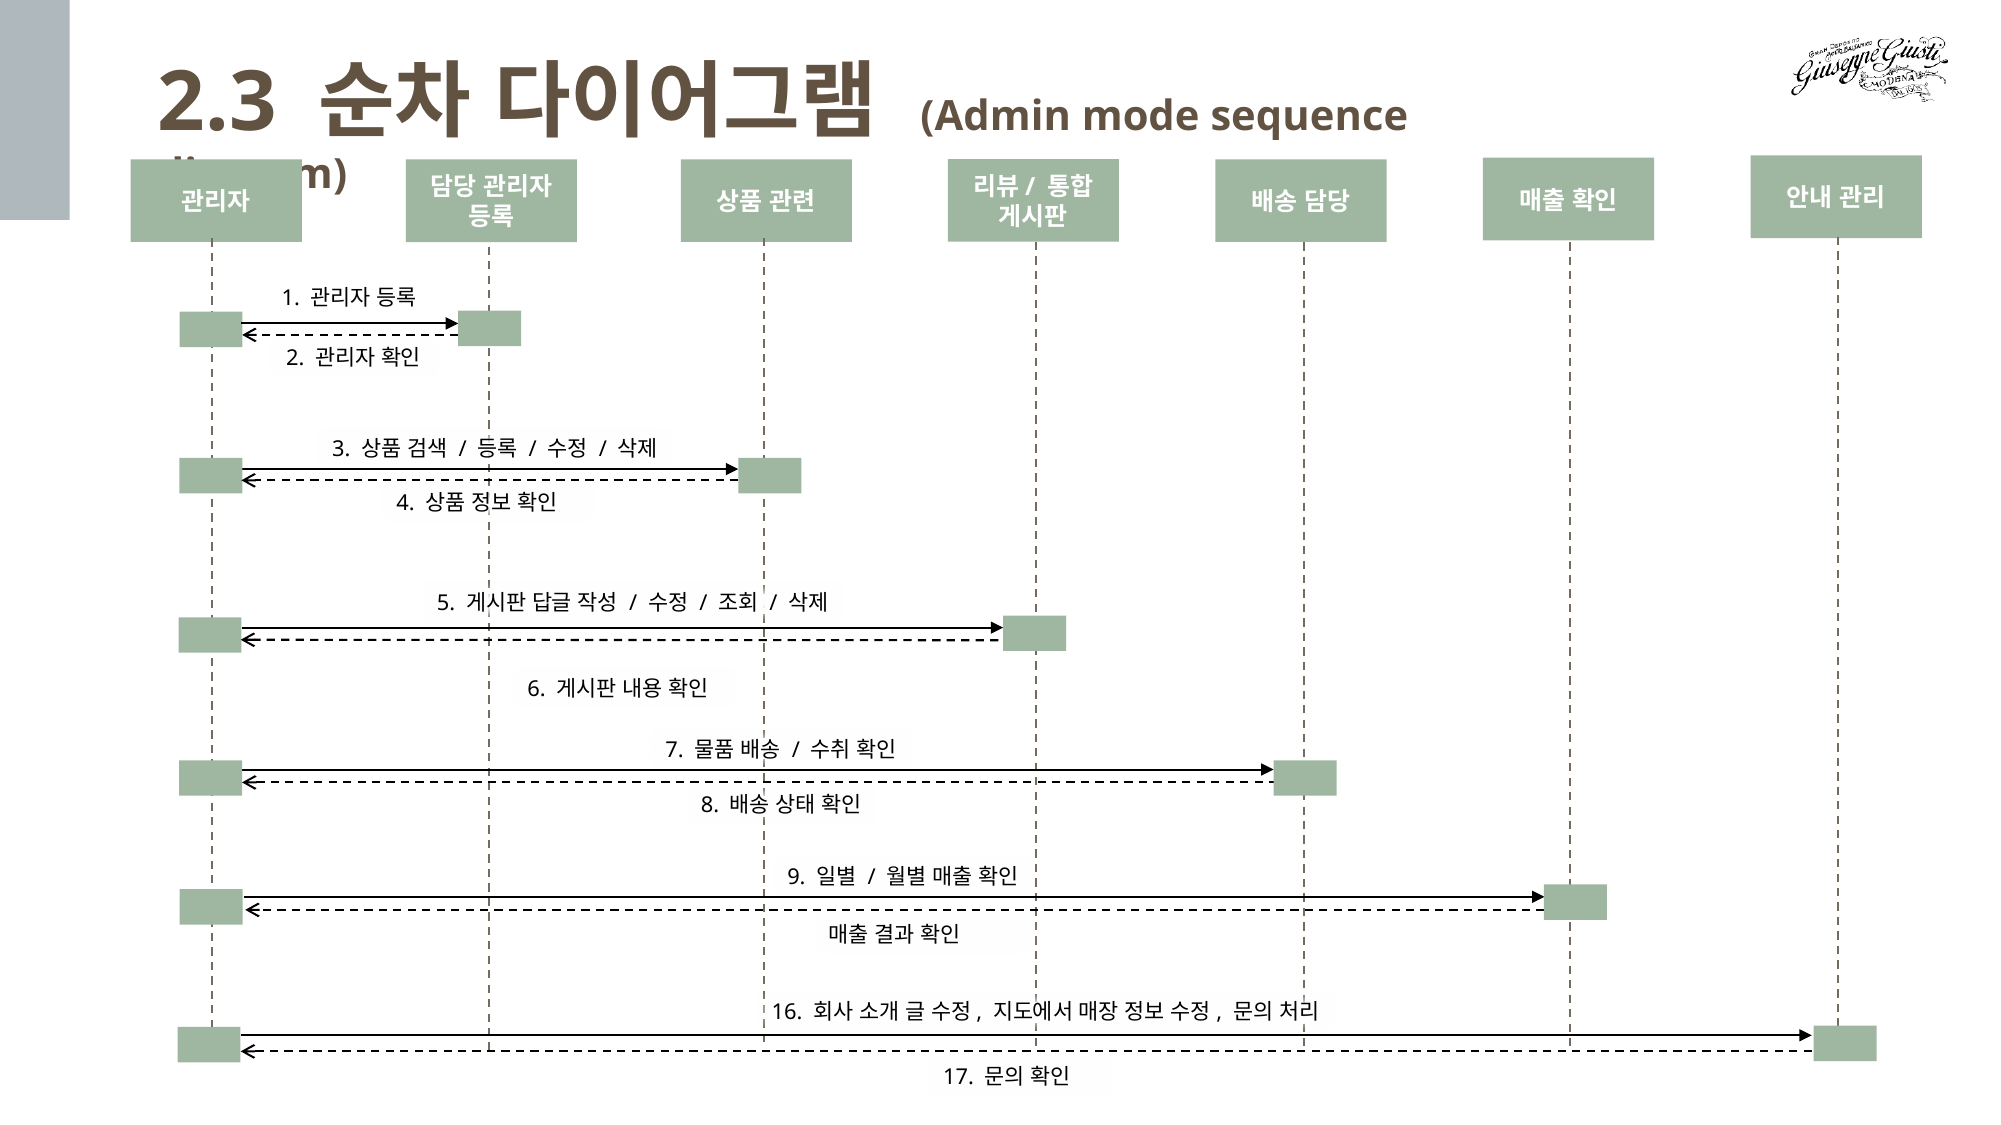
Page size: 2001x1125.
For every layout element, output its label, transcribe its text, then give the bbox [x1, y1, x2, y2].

text_box 3. 상품 검색 / 등록 / 수정 / 삭제 [334, 444, 483, 452]
text_box 3. 상품 검색 / 등록 / 수정 / 삭제 [493, 444, 656, 452]
text_box [217, 887, 245, 927]
text_box 2. 관리자 확인 [285, 354, 422, 361]
text_box [177, 887, 207, 927]
text_box 17. 문의 확인 [945, 1072, 1097, 1079]
text_box [0, 0, 72, 222]
text_box [1575, 882, 1609, 922]
text_box 8. 배송 상태 확인 [702, 800, 758, 808]
text_box 매출 결과 확인 [831, 930, 1022, 938]
text_box [493, 309, 523, 348]
text_box [1542, 882, 1565, 922]
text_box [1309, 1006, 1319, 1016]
text_box 9. 일별 / 월별 매출 확인 [789, 872, 1017, 880]
text_box [1001, 613, 1031, 653]
text_box [177, 758, 207, 798]
text_box [176, 615, 207, 655]
text_box [1812, 1024, 1879, 1063]
text_box 매출 확인 [1481, 156, 1656, 242]
text_box 안내 관리 [1748, 153, 1924, 240]
text_box 8. 배송 상태 확인 [768, 800, 861, 808]
text_box 6. 게시판 내용 확인 [529, 683, 720, 691]
text_box 4. 상품 정보 확인 [493, 498, 578, 506]
text_box [217, 758, 244, 798]
text_box 5. 게시판 답글 작성 / 수정 / 조회 / 삭제 [493, 598, 758, 606]
text_box [456, 309, 484, 348]
text_box [217, 615, 244, 655]
text_box 16. 회사 소개 글 수정, 지도에서 매장 정보 수정, 문의 처리 [1040, 1006, 1298, 1016]
text_box 4. 상품 정보 확인 [398, 498, 484, 506]
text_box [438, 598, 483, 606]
text_box [177, 310, 207, 349]
text_box 16. 회사 소개 글 수정, 지도에서 매장 정보 수정, 문의 처리 [772, 1006, 1031, 1016]
text_box [217, 456, 244, 495]
text_box 배송 담당 [1213, 157, 1389, 244]
text_box 7. 물품 배송 / 수취 확인 [667, 744, 758, 752]
text_box 상품 관련 [679, 157, 854, 244]
text_box 담당 관리자 등록 [404, 157, 579, 244]
text_box 2.3 순차 다이어그램 (Admin mode sequence diagram) [143, 39, 1620, 205]
text_box 리뷰/ 통합 게시판 [946, 157, 1121, 244]
text_box [1309, 758, 1339, 798]
text_box [177, 456, 207, 495]
picture [1791, 34, 1949, 102]
text_box [768, 456, 803, 495]
text_box [1272, 758, 1299, 798]
text_box 7. 물품 배송 / 수취 확인 [768, 744, 895, 752]
text_box 관리자 [129, 157, 304, 244]
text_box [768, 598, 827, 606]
text_box [1040, 613, 1068, 653]
text_box [175, 1025, 243, 1064]
text_box [217, 310, 245, 349]
text_box [736, 456, 759, 495]
